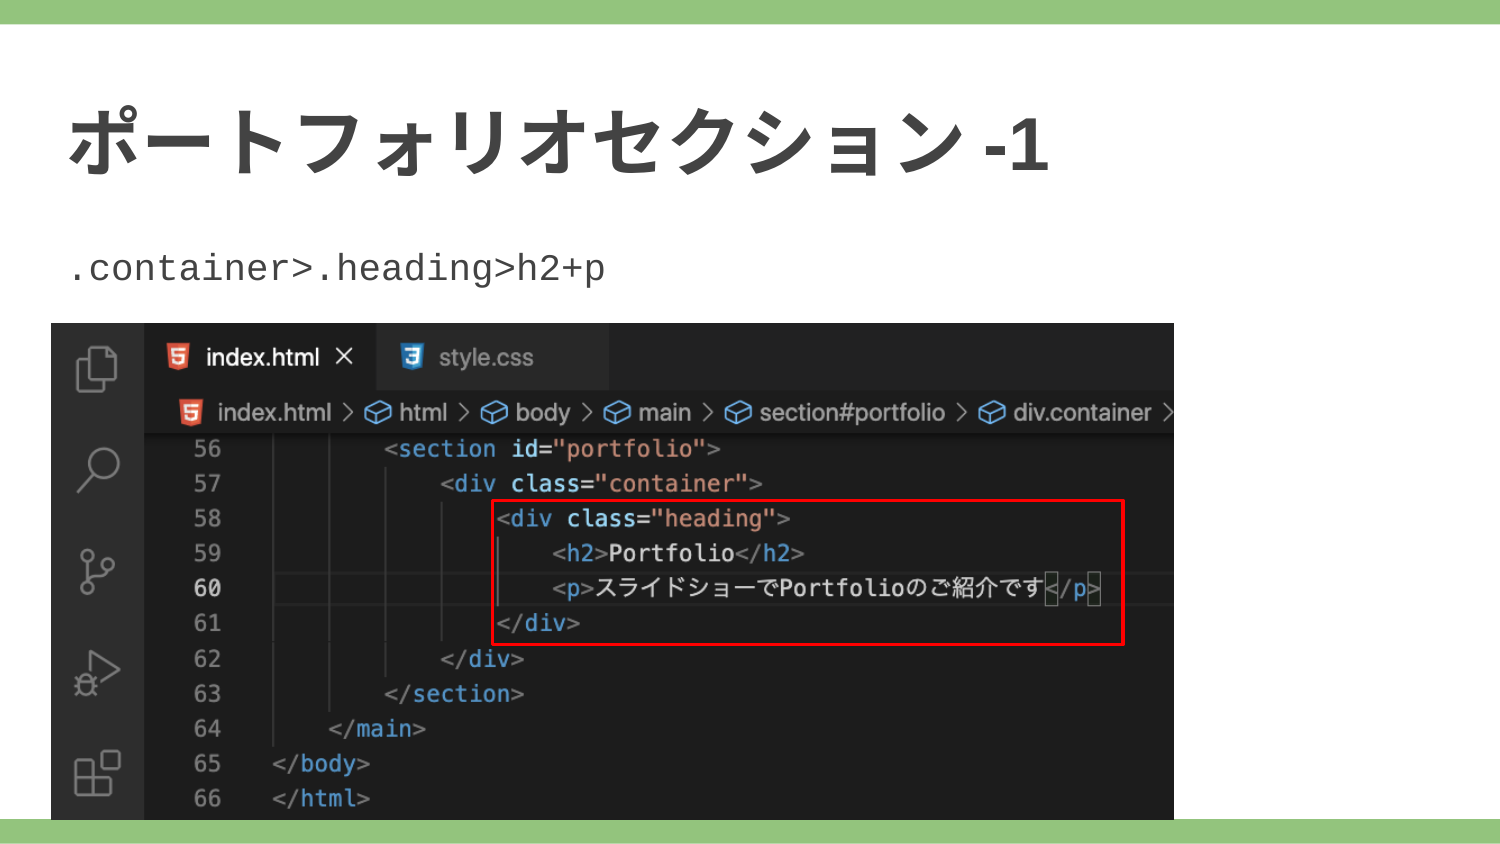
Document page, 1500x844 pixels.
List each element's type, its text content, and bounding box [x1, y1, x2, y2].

title .container>.heading>h2+p [51, 201, 1449, 324]
text_box [0, 819, 1500, 844]
picture [50, 322, 1174, 820]
text_box [0, 0, 1500, 25]
text_box ポートフォリオセクション-1 [51, 80, 1449, 201]
